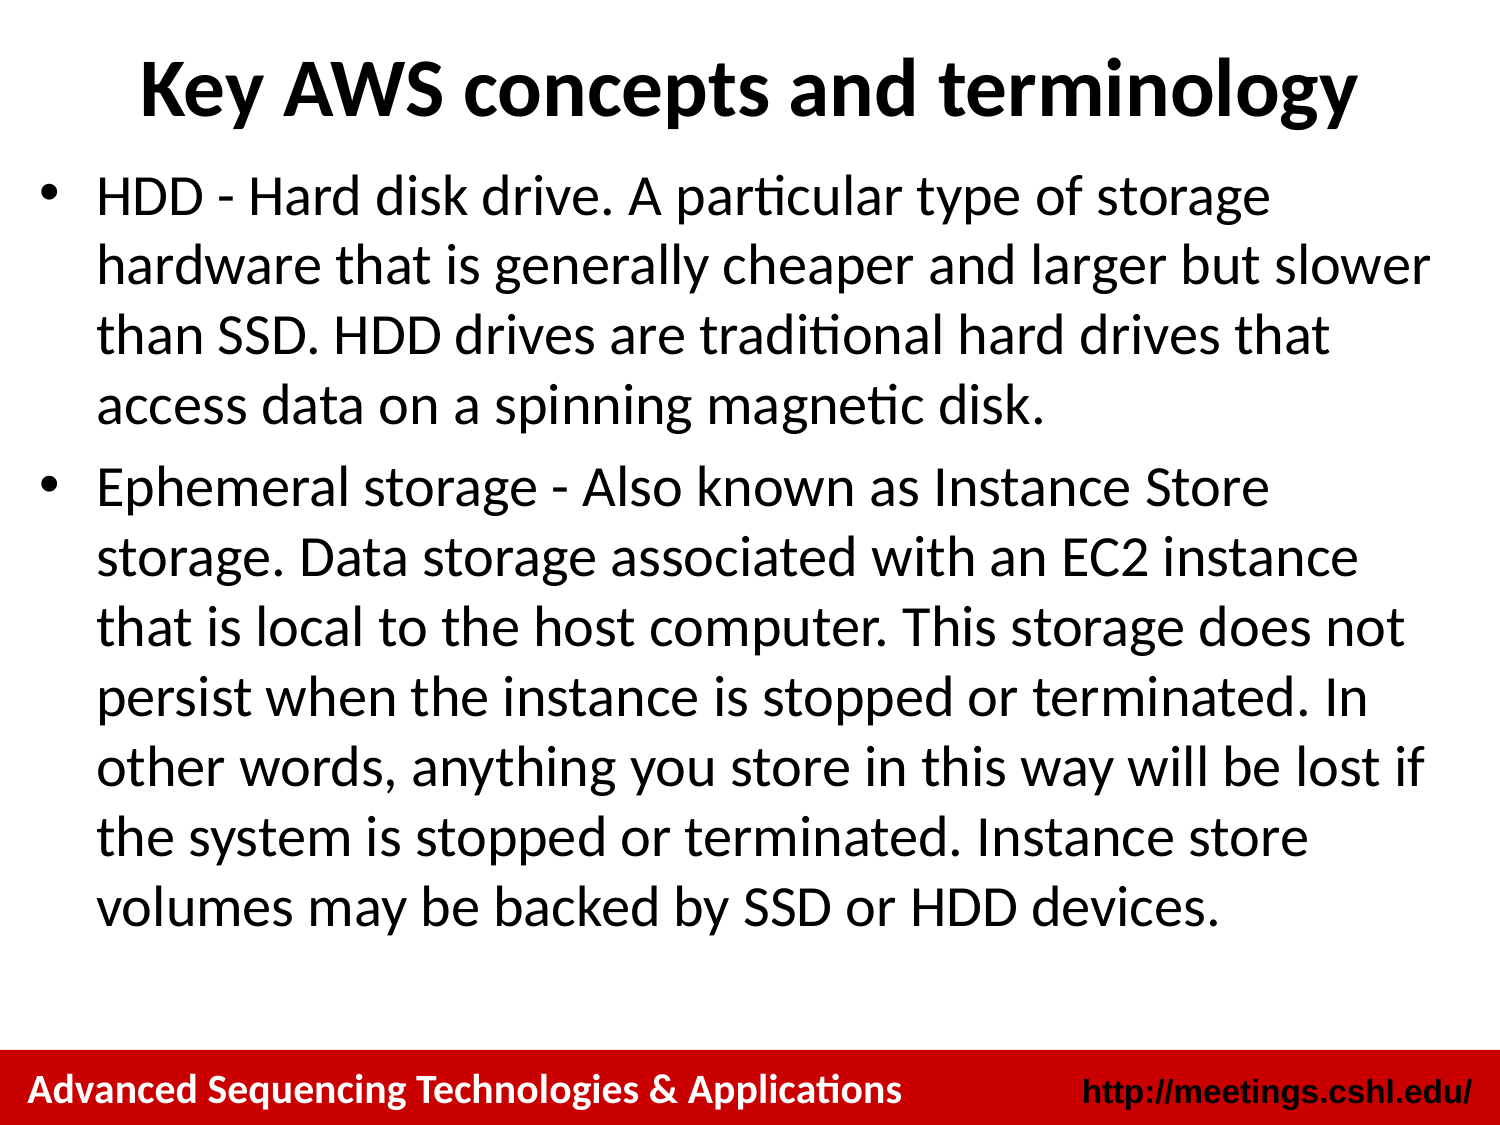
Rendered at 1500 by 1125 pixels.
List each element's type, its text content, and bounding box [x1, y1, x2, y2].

title Key AWS concepts and terminology [24, 19, 1475, 147]
list HDD - Hard disk drive. A particular type of storage hardware that is generally cheaper and larger but slower than SSD. HDD drives are traditional hard drives that access data on a spinning magnetic disk. Ephemeral storage - Also known as Instance Store storage. Data storage associated with an EC2 instance that is local to the host computer. This storage does not persist when the instance is stopped or terminated. In other words, anything you store in this way will be lost if the system is stopped or terminated. Instance store volumes may be backed by SSD or HDD devices. [24, 149, 1475, 988]
